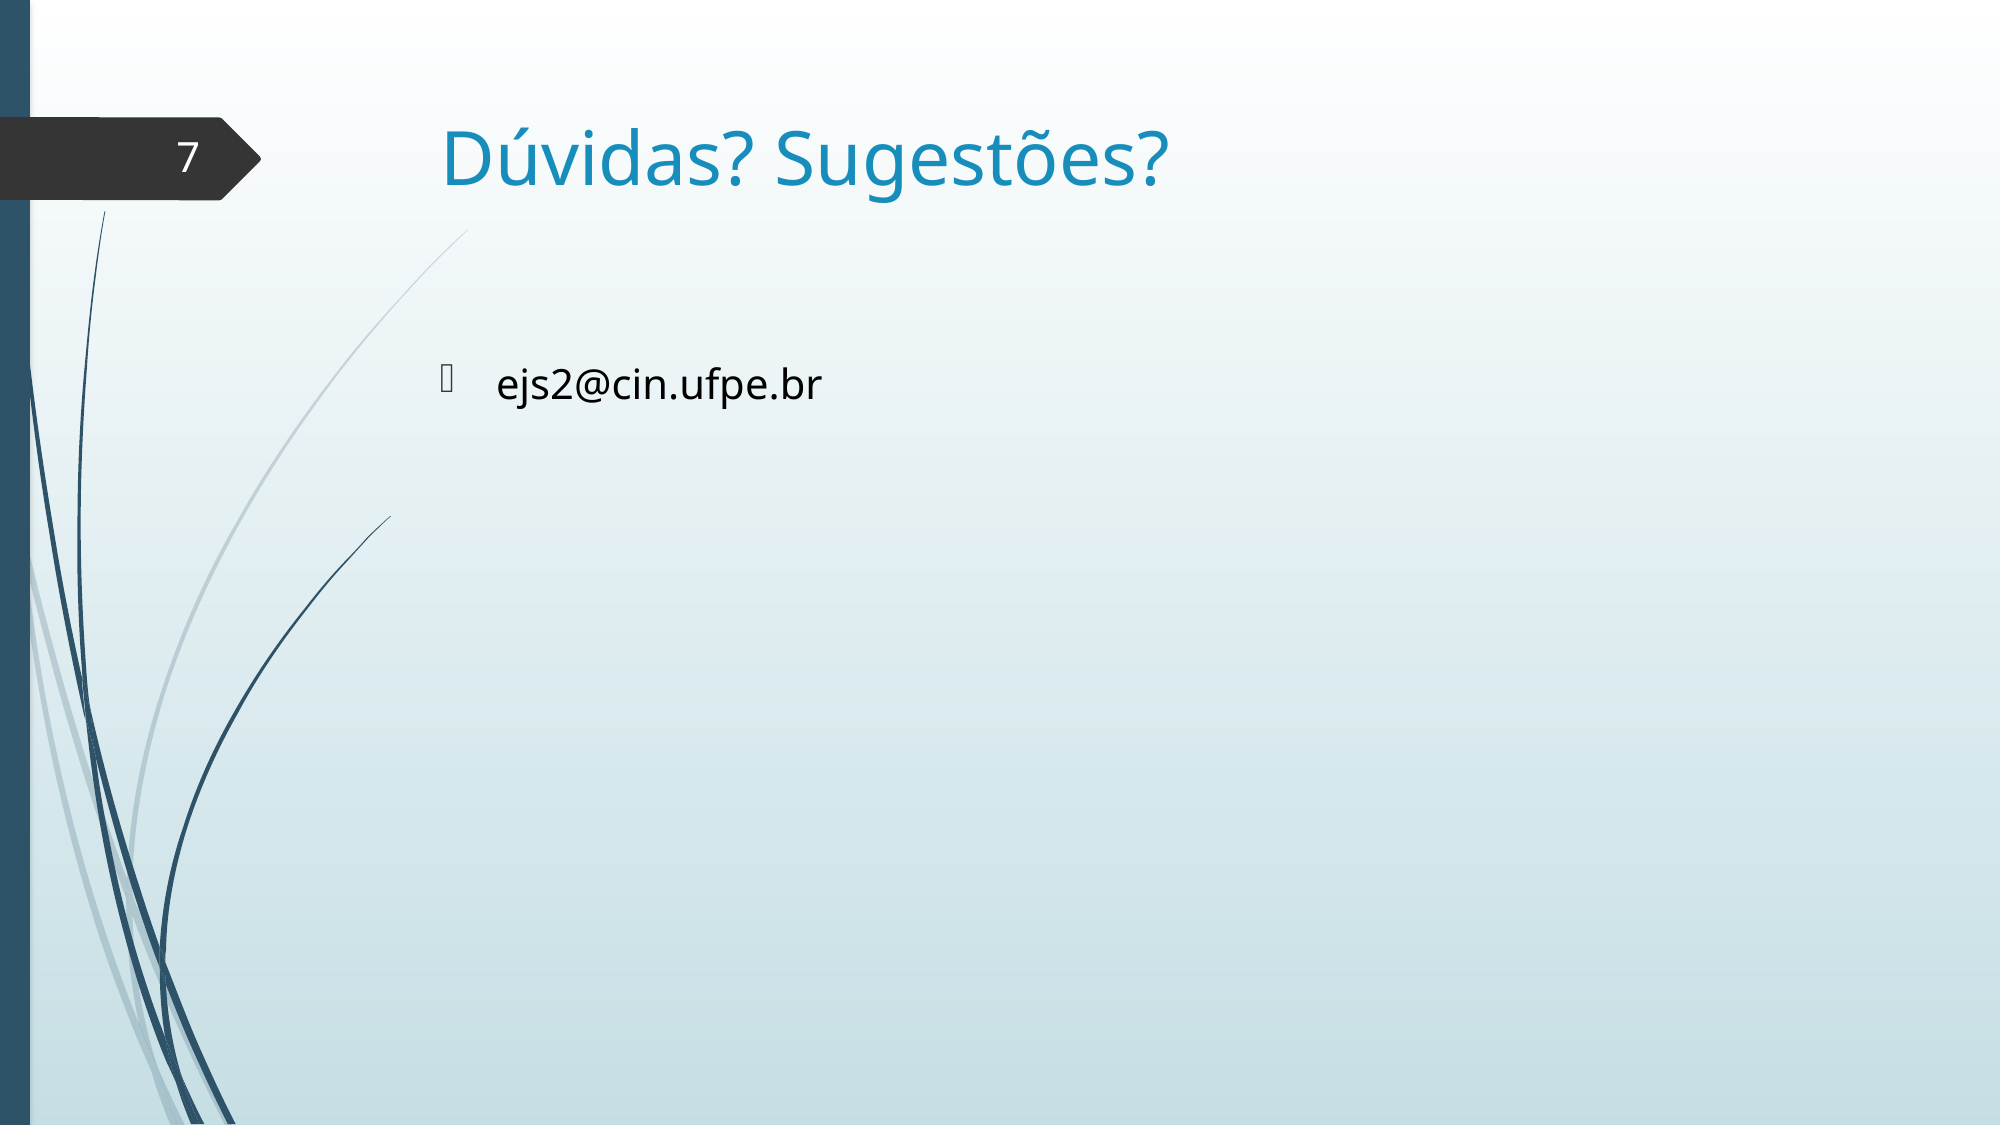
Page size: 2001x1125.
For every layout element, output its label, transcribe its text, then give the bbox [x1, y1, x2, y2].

list ejs2@cin.ufpe.br [424, 350, 1888, 970]
title Dúvidas? Sugestões? [425, 102, 1888, 313]
slide_number 7 [87, 129, 216, 190]
